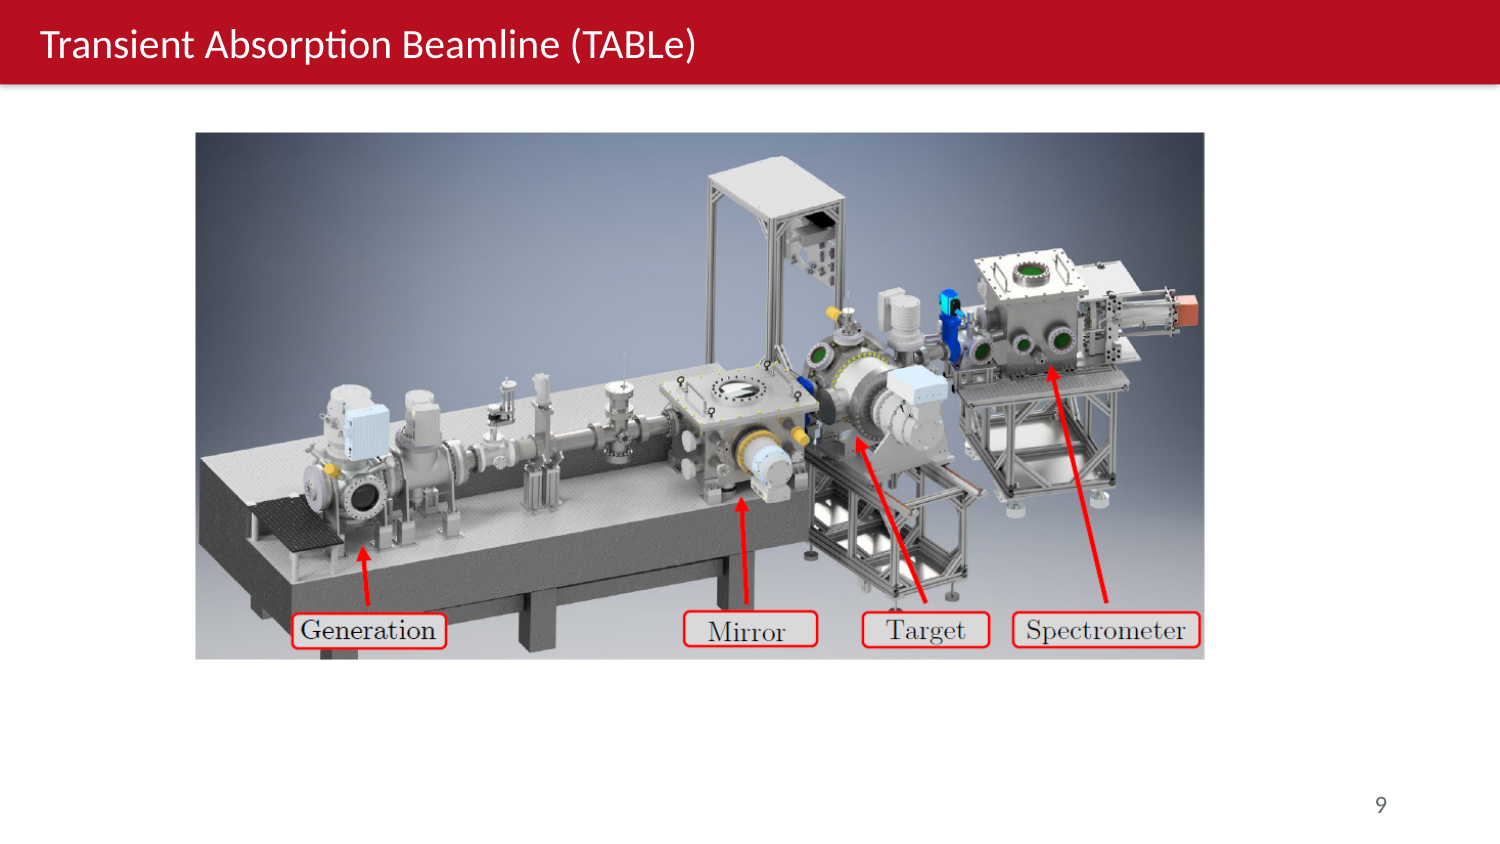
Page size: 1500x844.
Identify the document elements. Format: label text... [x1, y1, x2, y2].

picture [174, 109, 1226, 678]
text_box Transient Absorption Beamline (TABLe) [24, 9, 875, 75]
